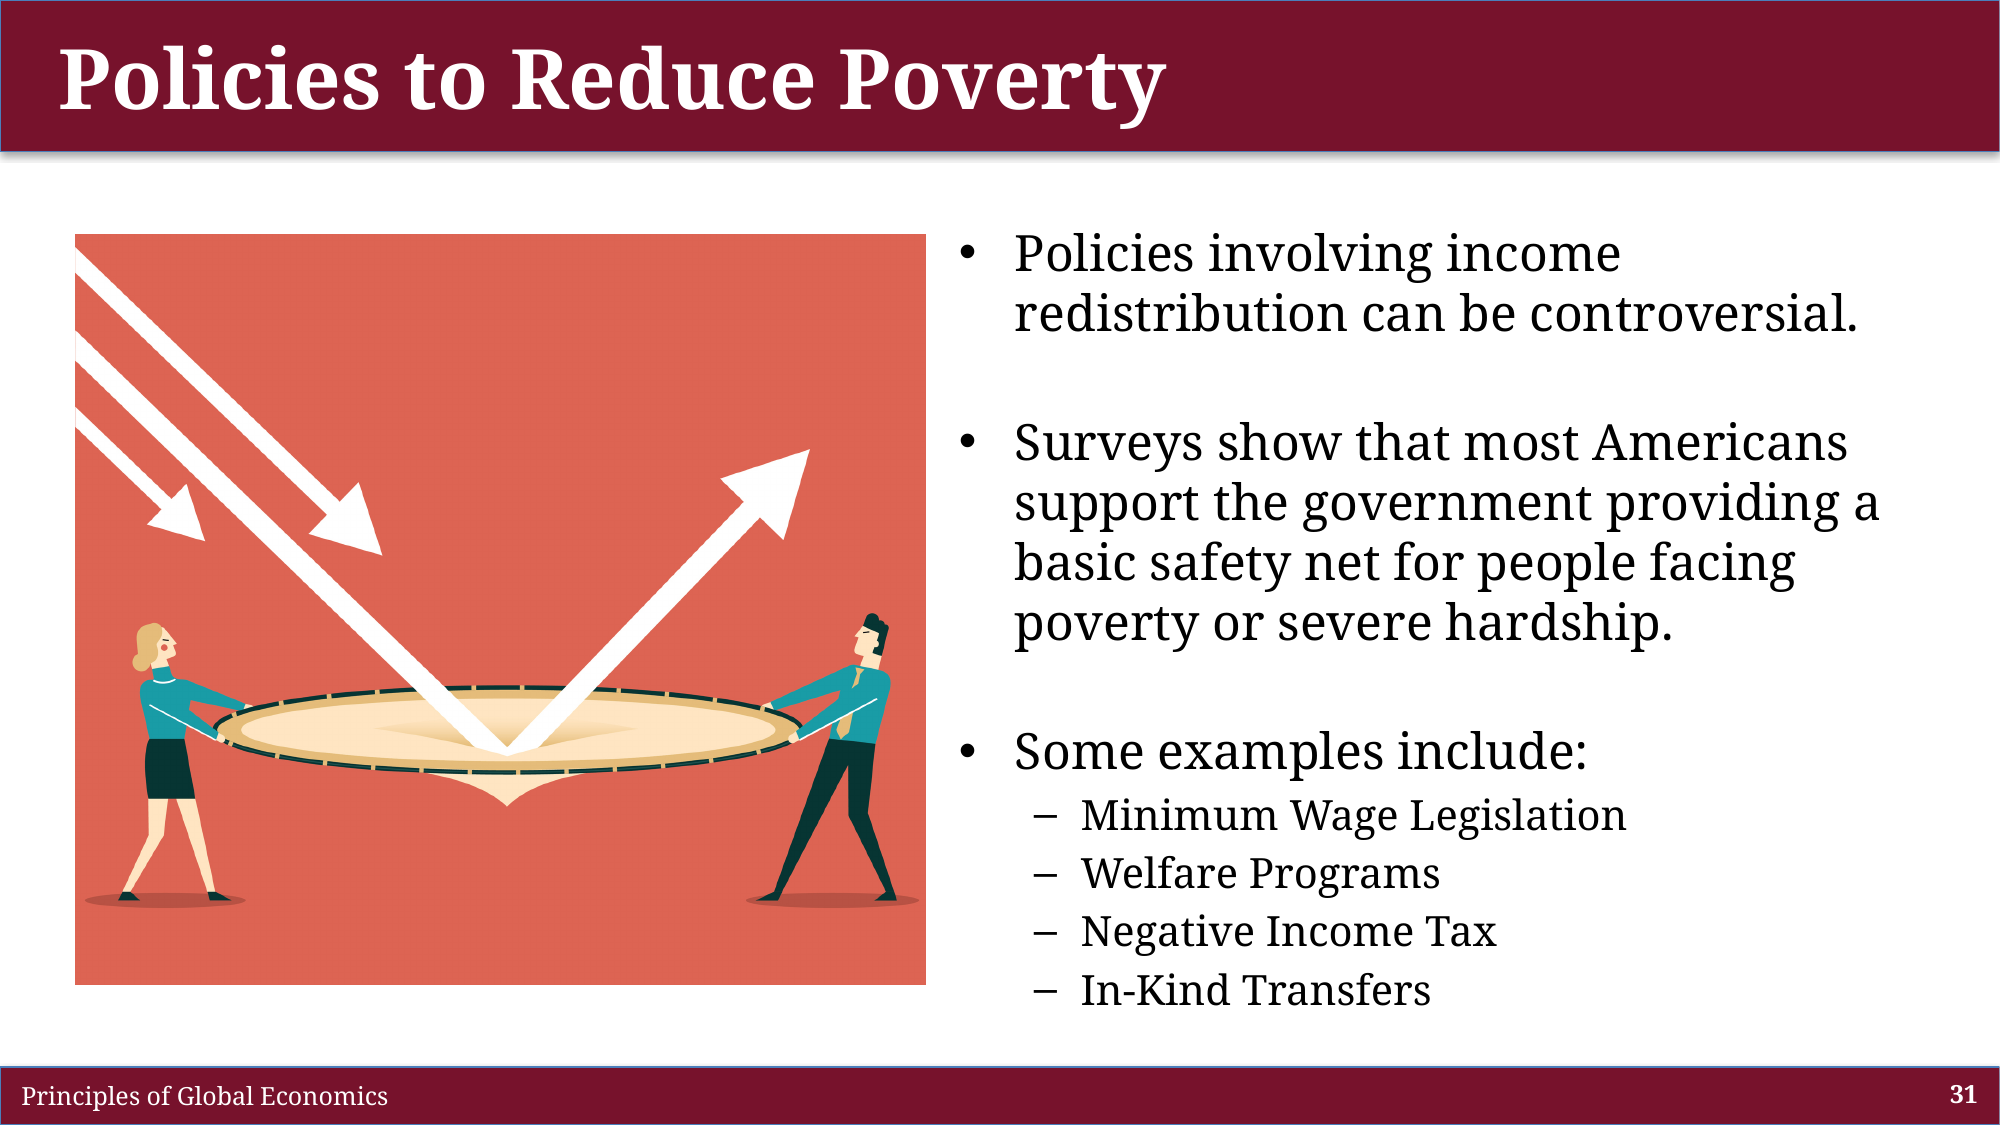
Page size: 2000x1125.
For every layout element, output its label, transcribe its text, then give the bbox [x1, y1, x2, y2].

picture [74, 233, 927, 985]
slide_number 31 [1649, 1066, 2000, 1125]
text_box [475, 1066, 1649, 1125]
list Policies involving income redistribution can be controversial. Surveys show that most Americans support the government providing a basic safety net for people facing poverty or severe hardship. Some examples include: Minimum Wage Legislation Welfare Programs Negative Income Tax In-Kind Transfers [943, 213, 1911, 1047]
footer Principles of Global Economics [0, 1066, 475, 1125]
title Policies to Reduce Poverty [0, 0, 2000, 152]
